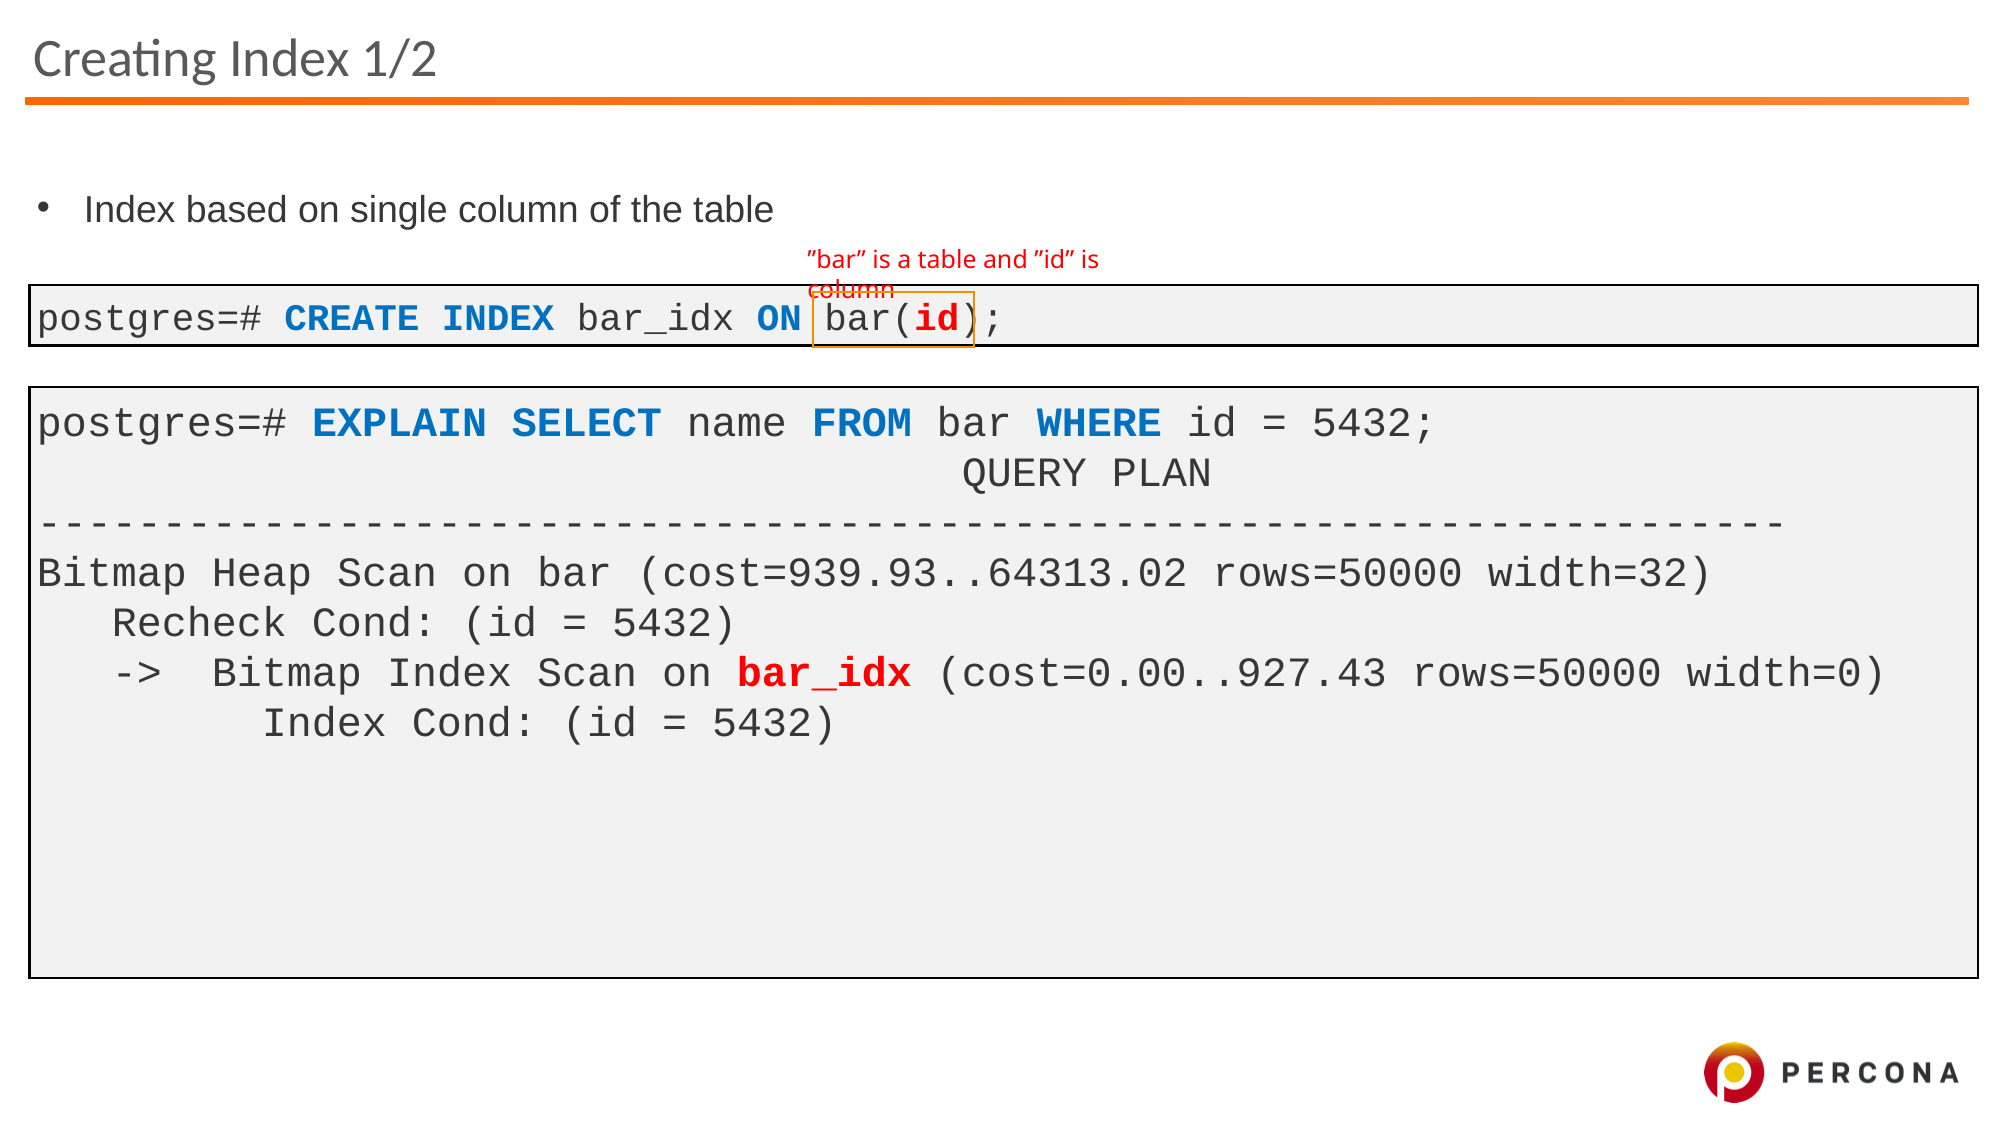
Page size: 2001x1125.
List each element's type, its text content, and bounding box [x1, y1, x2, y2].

title Creating Index 1/2 [25, 0, 1975, 119]
text_box postgres=# CREATE INDEX bar_idx ON bar(id); [29, 285, 1979, 346]
text_box postgres=# EXPLAIN SELECT name FROM bar WHERE id = 5432; QUERY PLAN ---------------------------------------------------------------------- Bitmap Heap Scan on bar (cost=939.93..64313.02 rows=50000 width=32) Recheck Cond: (id = 5432) -> Bitmap Index Scan on bar_idx (cost=0.00..927.43 rows=50000 width=0) Index Cond: (id = 5432) [29, 387, 1979, 978]
picture [1704, 1042, 1959, 1103]
text_box Index based on single column of the table [29, 177, 1979, 238]
text_box ”bar” is a table and ”id” is column [799, 238, 1201, 277]
text_box [813, 291, 974, 348]
